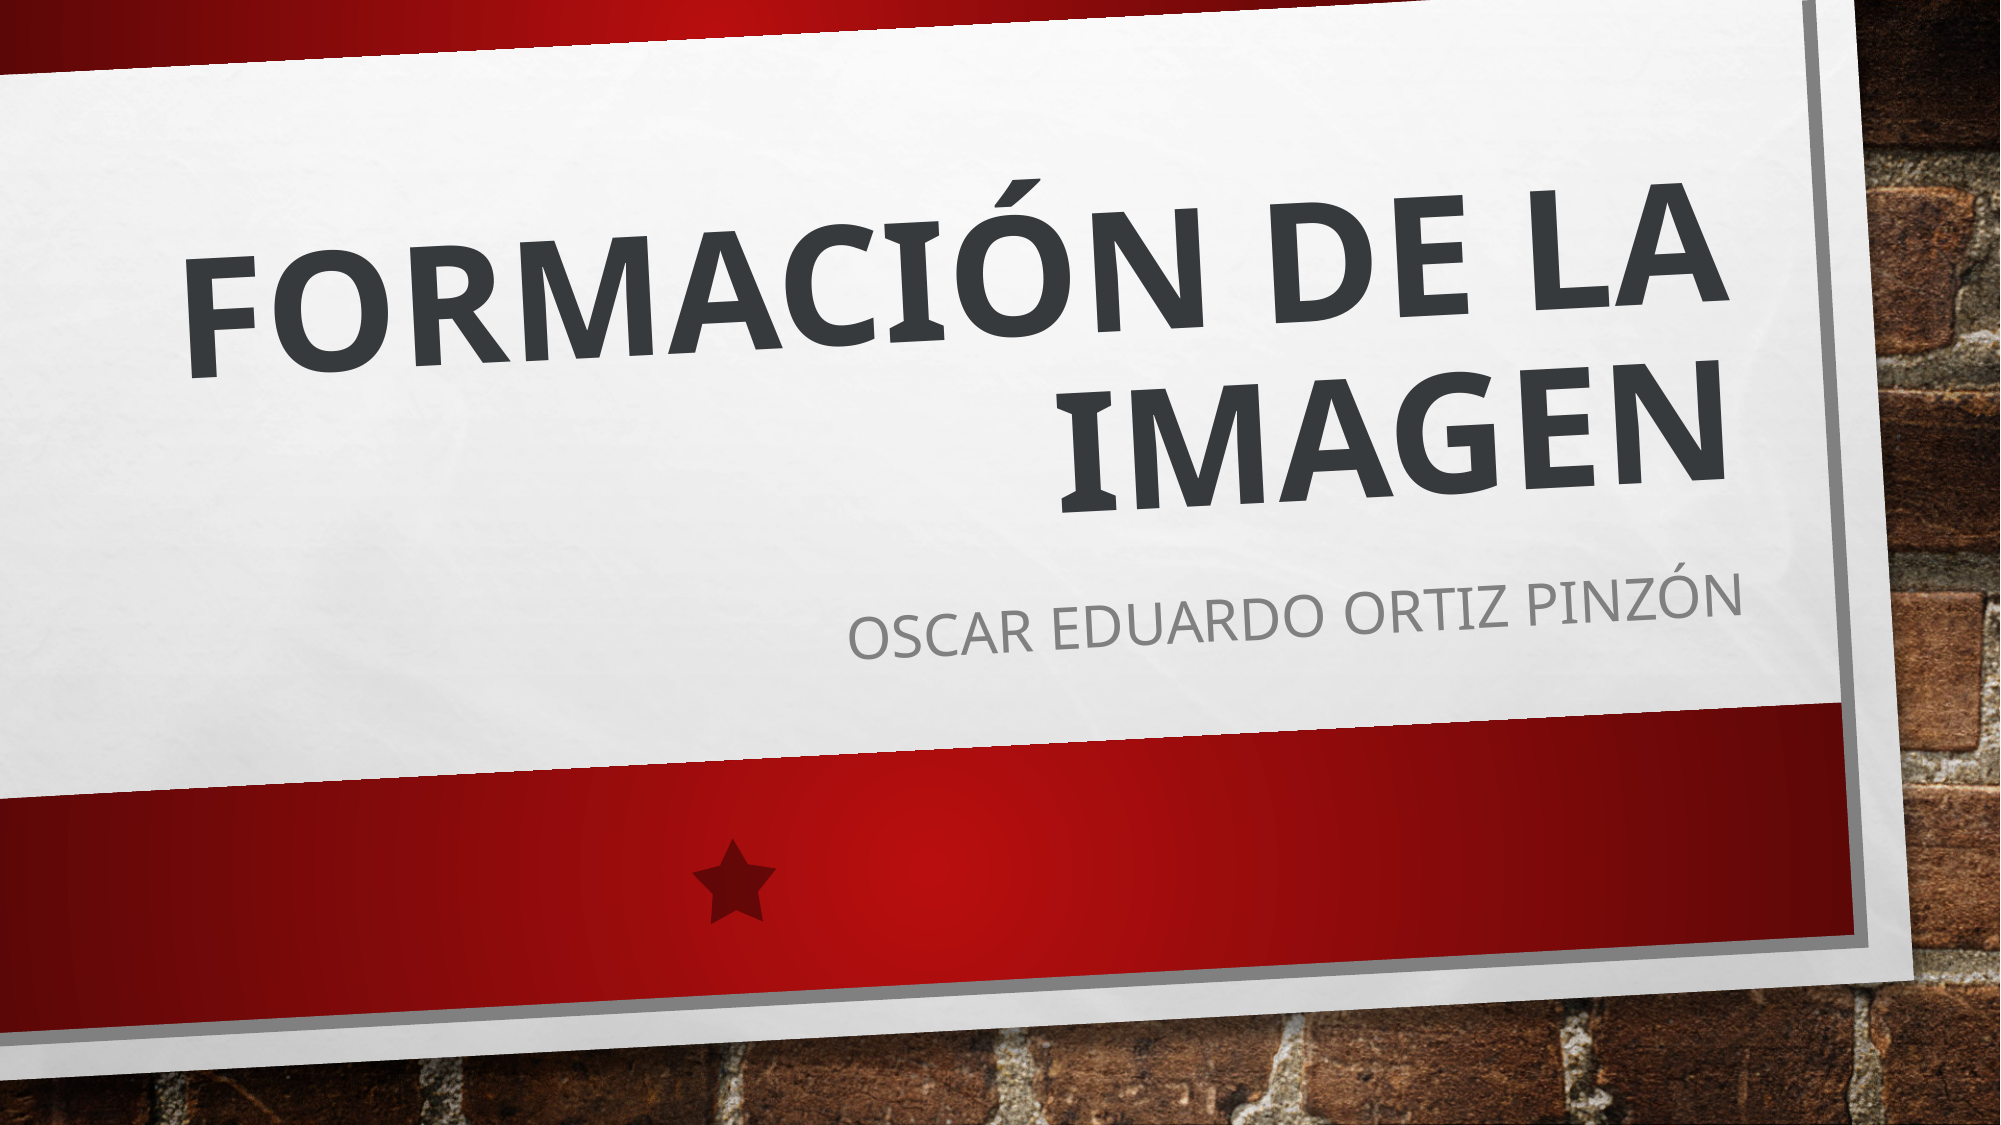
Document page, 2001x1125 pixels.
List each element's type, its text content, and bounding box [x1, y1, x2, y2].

title Formación de la imagen [135, 67, 1758, 605]
subtitle Oscar Eduardo Ortiz pinzón [159, 533, 1763, 708]
picture [0, 0, 2000, 1125]
